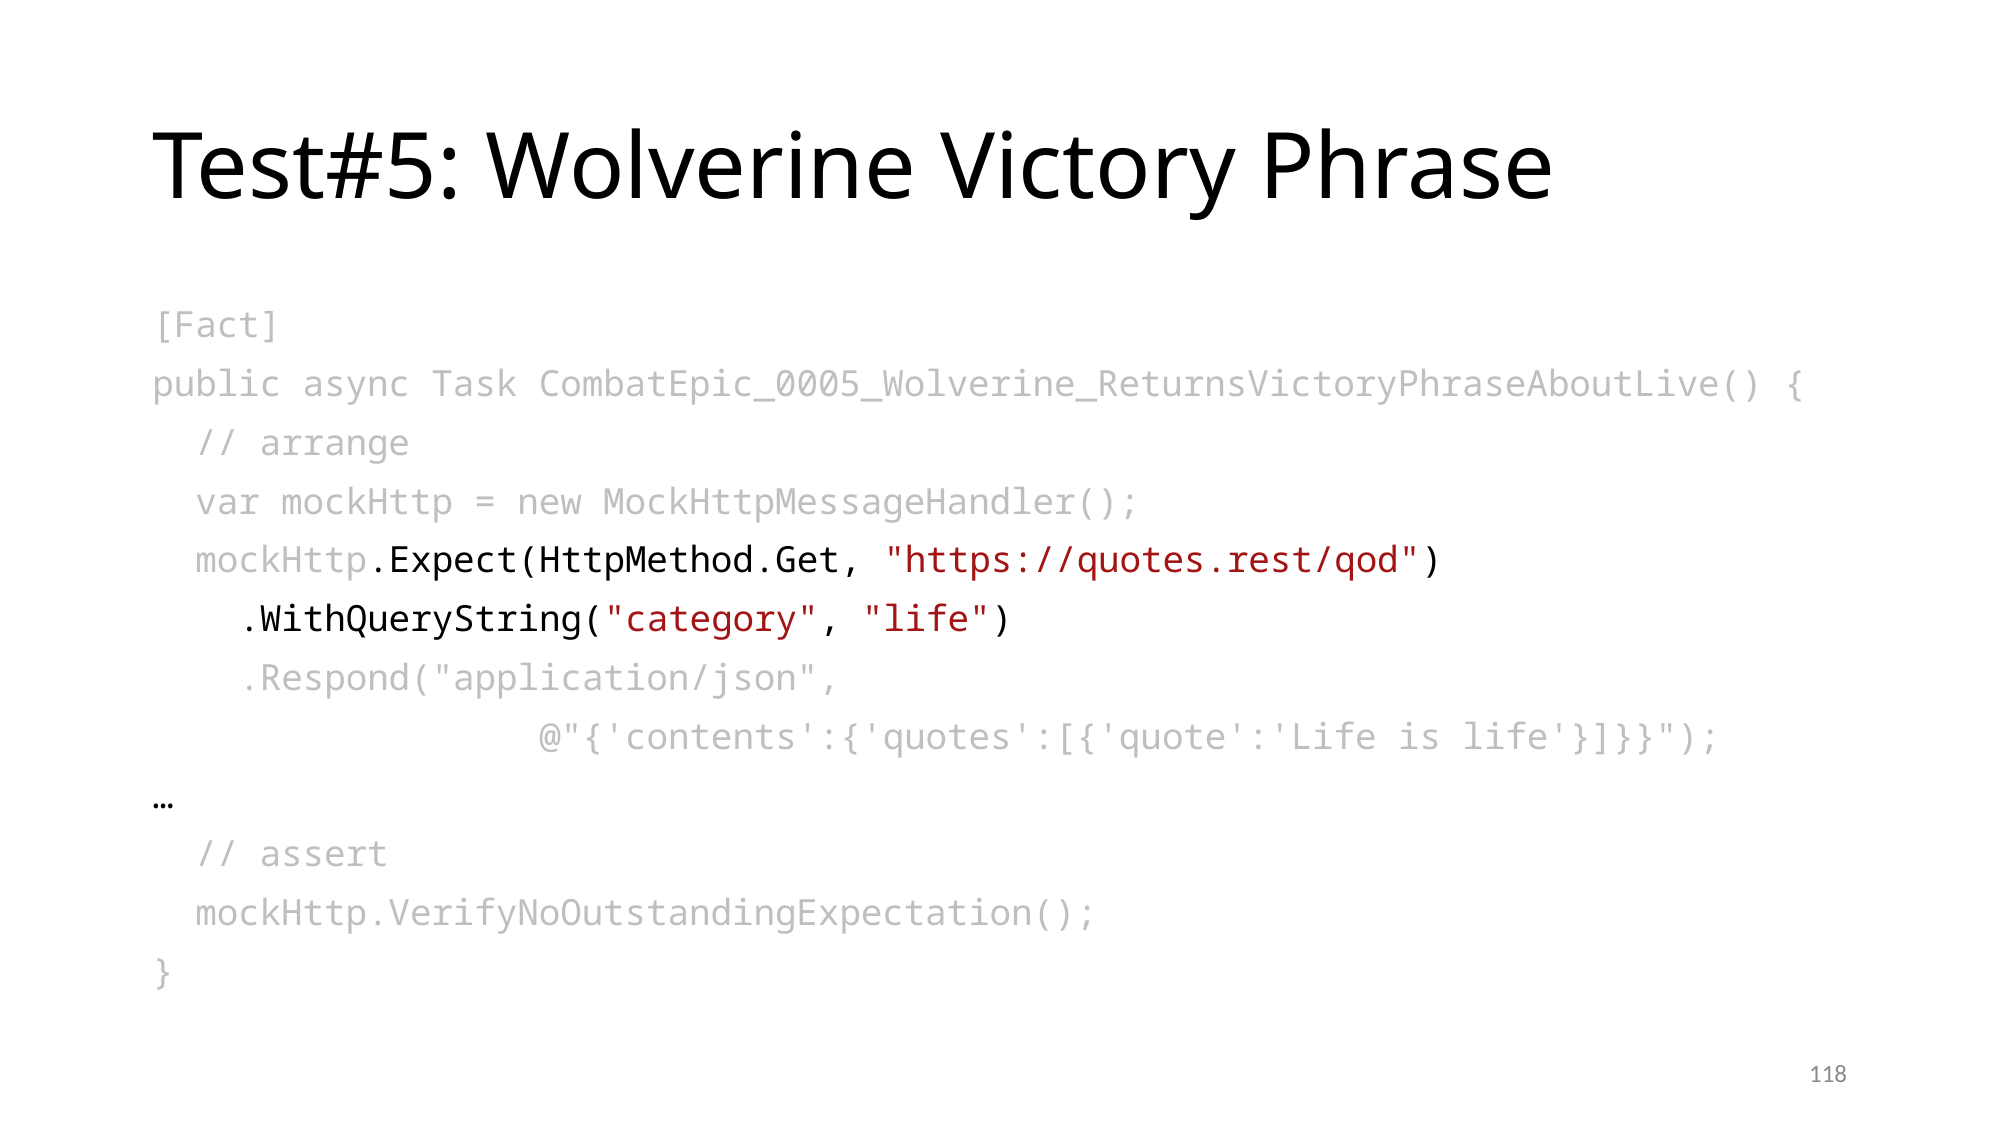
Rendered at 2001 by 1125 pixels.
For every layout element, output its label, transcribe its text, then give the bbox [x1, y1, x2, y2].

slide_number 118 [1412, 1042, 1863, 1103]
list [Fact] public async Task CombatEpic_0005_Wolverine_ReturnsVictoryPhraseAboutLive() { // arrange var mockHttp = new MockHttpMessageHandler(); mockHttp.Expect(HttpMethod.Get, "https://quotes.rest/qod") .WithQueryString("category", "life") .Respond("application/json", @"{'contents':{'quotes':[{'quote':'Life is life'}]}}"); … // assert mockHttp.VerifyNoOutstandingExpectation(); } [137, 299, 1863, 1014]
title Test#5: Wolverine Victory Phrase [137, 59, 1863, 278]
